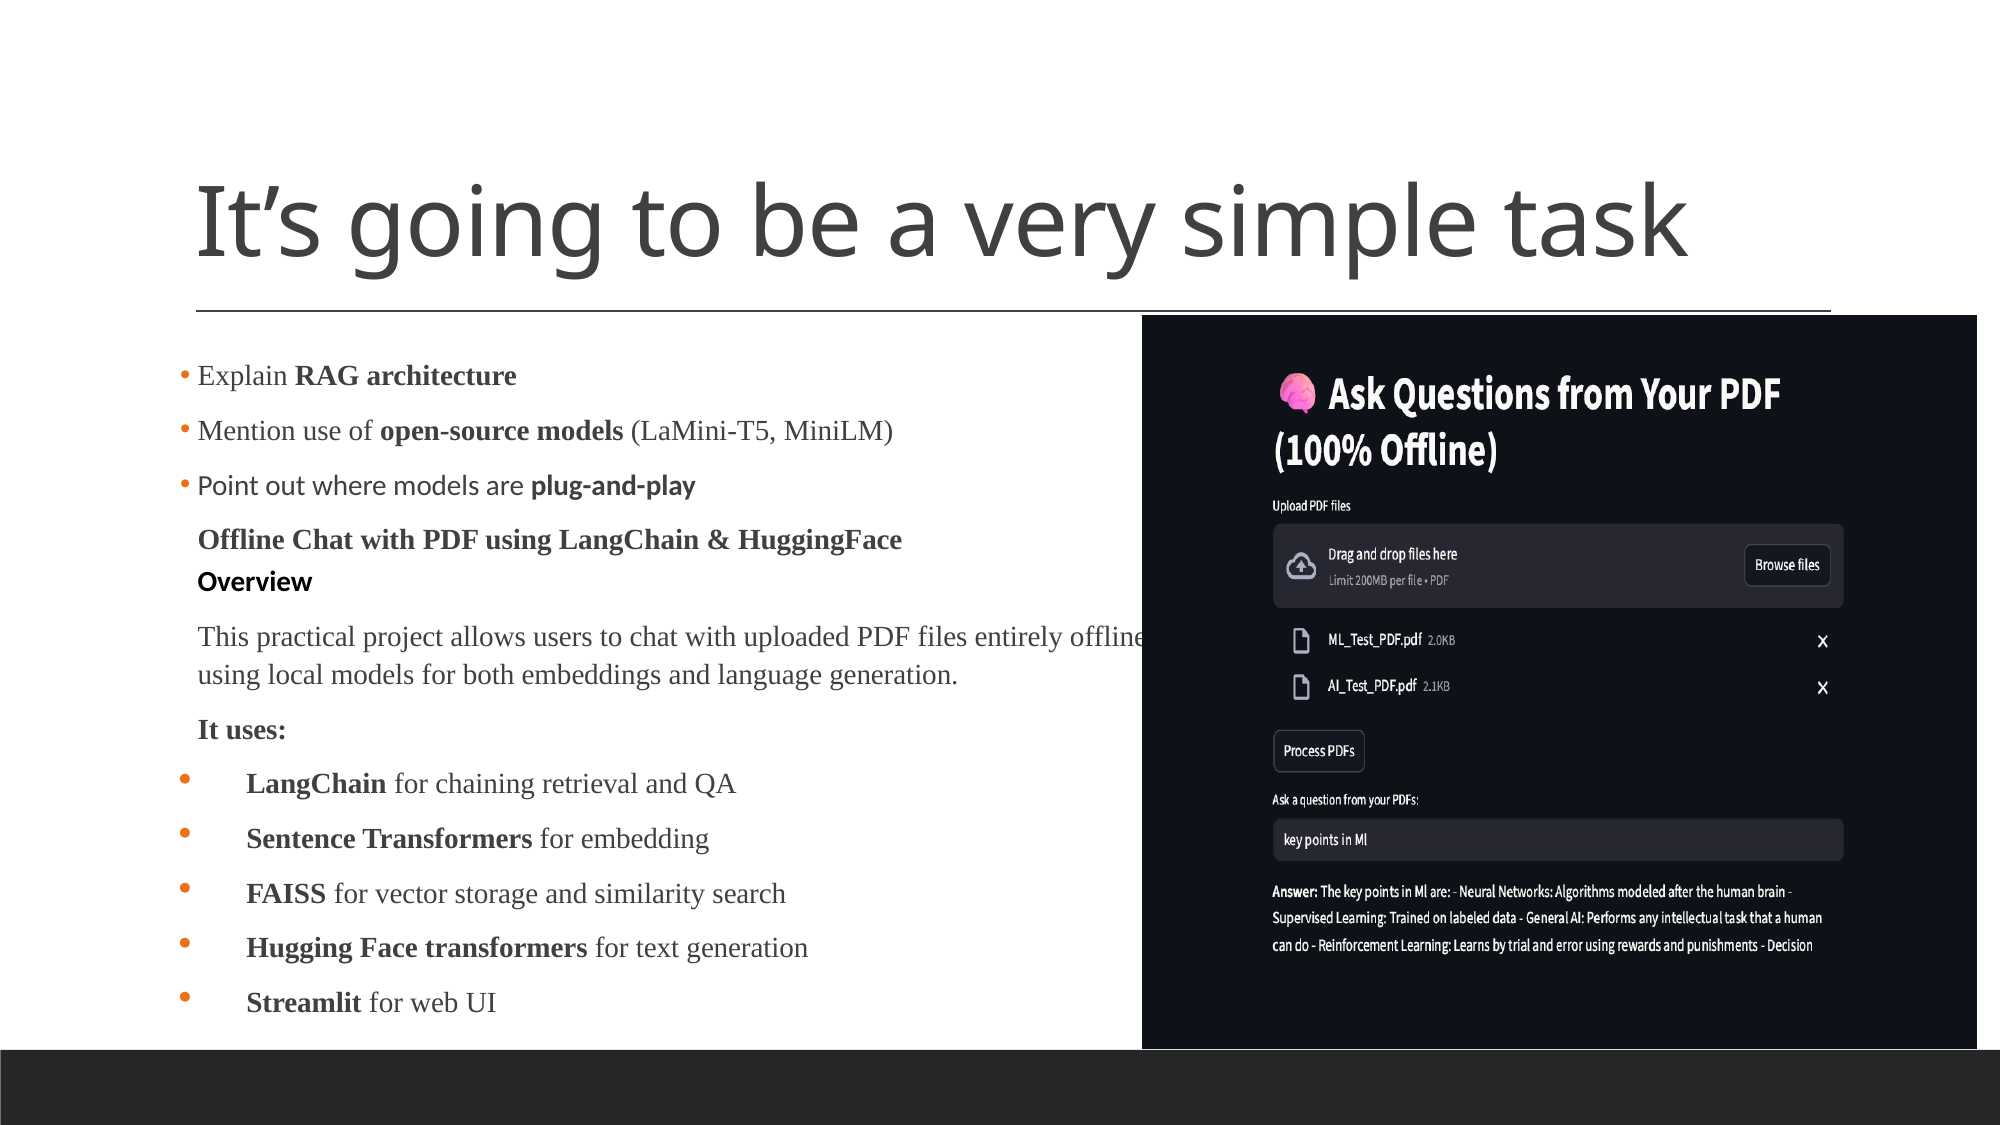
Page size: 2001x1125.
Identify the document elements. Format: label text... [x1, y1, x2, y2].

title It’s going to be a very simple task [180, 47, 1830, 285]
picture [1141, 314, 1977, 1049]
list Explain RAG architecture Mention use of open-source models (LaMini-T5, MiniLM) Point out where models are plug-and-play Offline Chat with PDF using LangChain & HuggingFace Overview This practical project allows users to chat with uploaded PDF files entirely offline using local models for both embeddings and language generation. It uses: LangChain for chaining retrieval and QA Sentence Transformers for embedding FAISS for vector storage and similarity search Hugging Face transformers for text generation Streamlit for web UI [180, 345, 1138, 1028]
